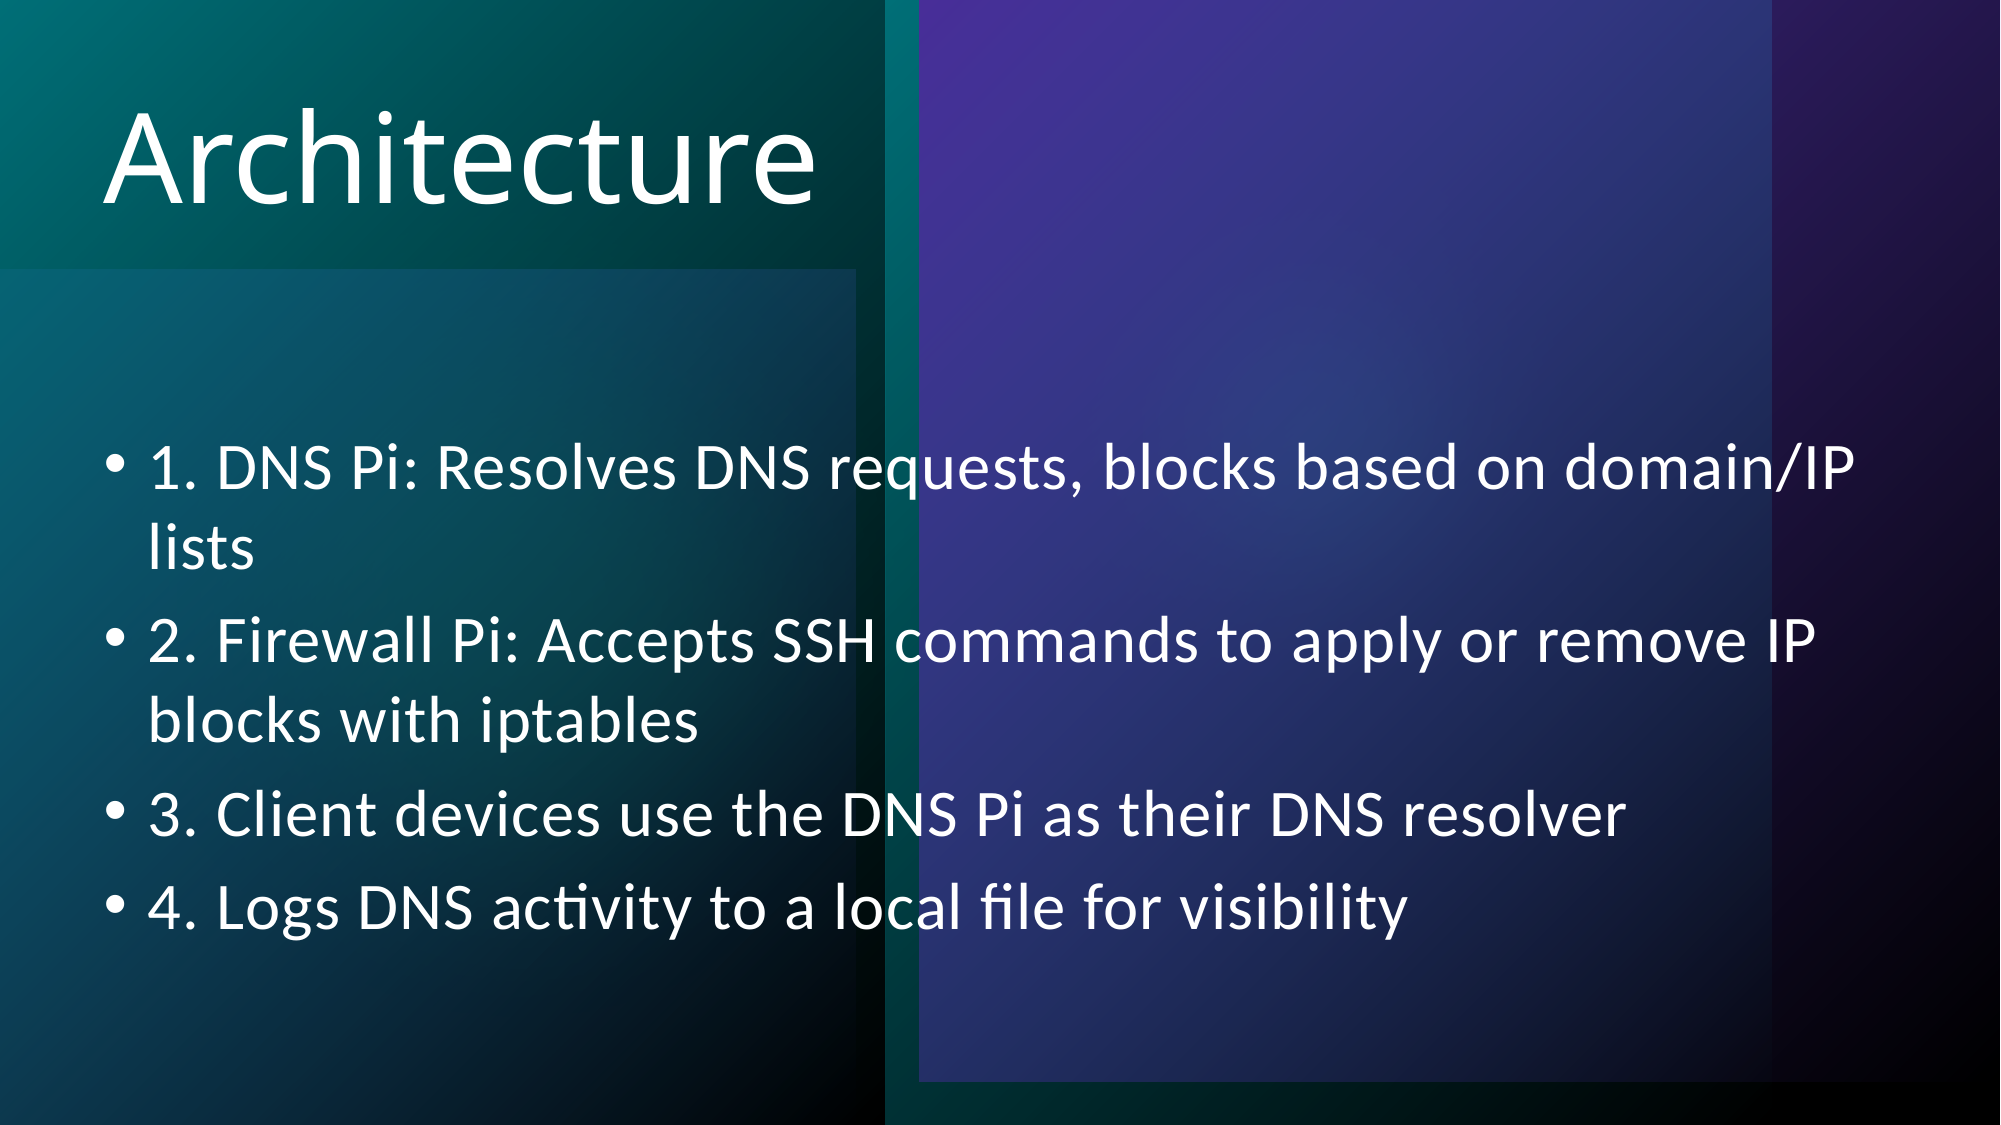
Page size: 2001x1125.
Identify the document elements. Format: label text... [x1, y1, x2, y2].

title Architecture [88, 88, 1910, 386]
list 1. DNS Pi: Resolves DNS requests, blocks based on domain/IP lists 2. Firewall Pi: Accepts SSH commands to apply or remove IP blocks with iptables 3. Client devices use the DNS Pi as their DNS resolver 4. Logs DNS activity to a local file for visibility [88, 414, 1910, 1035]
